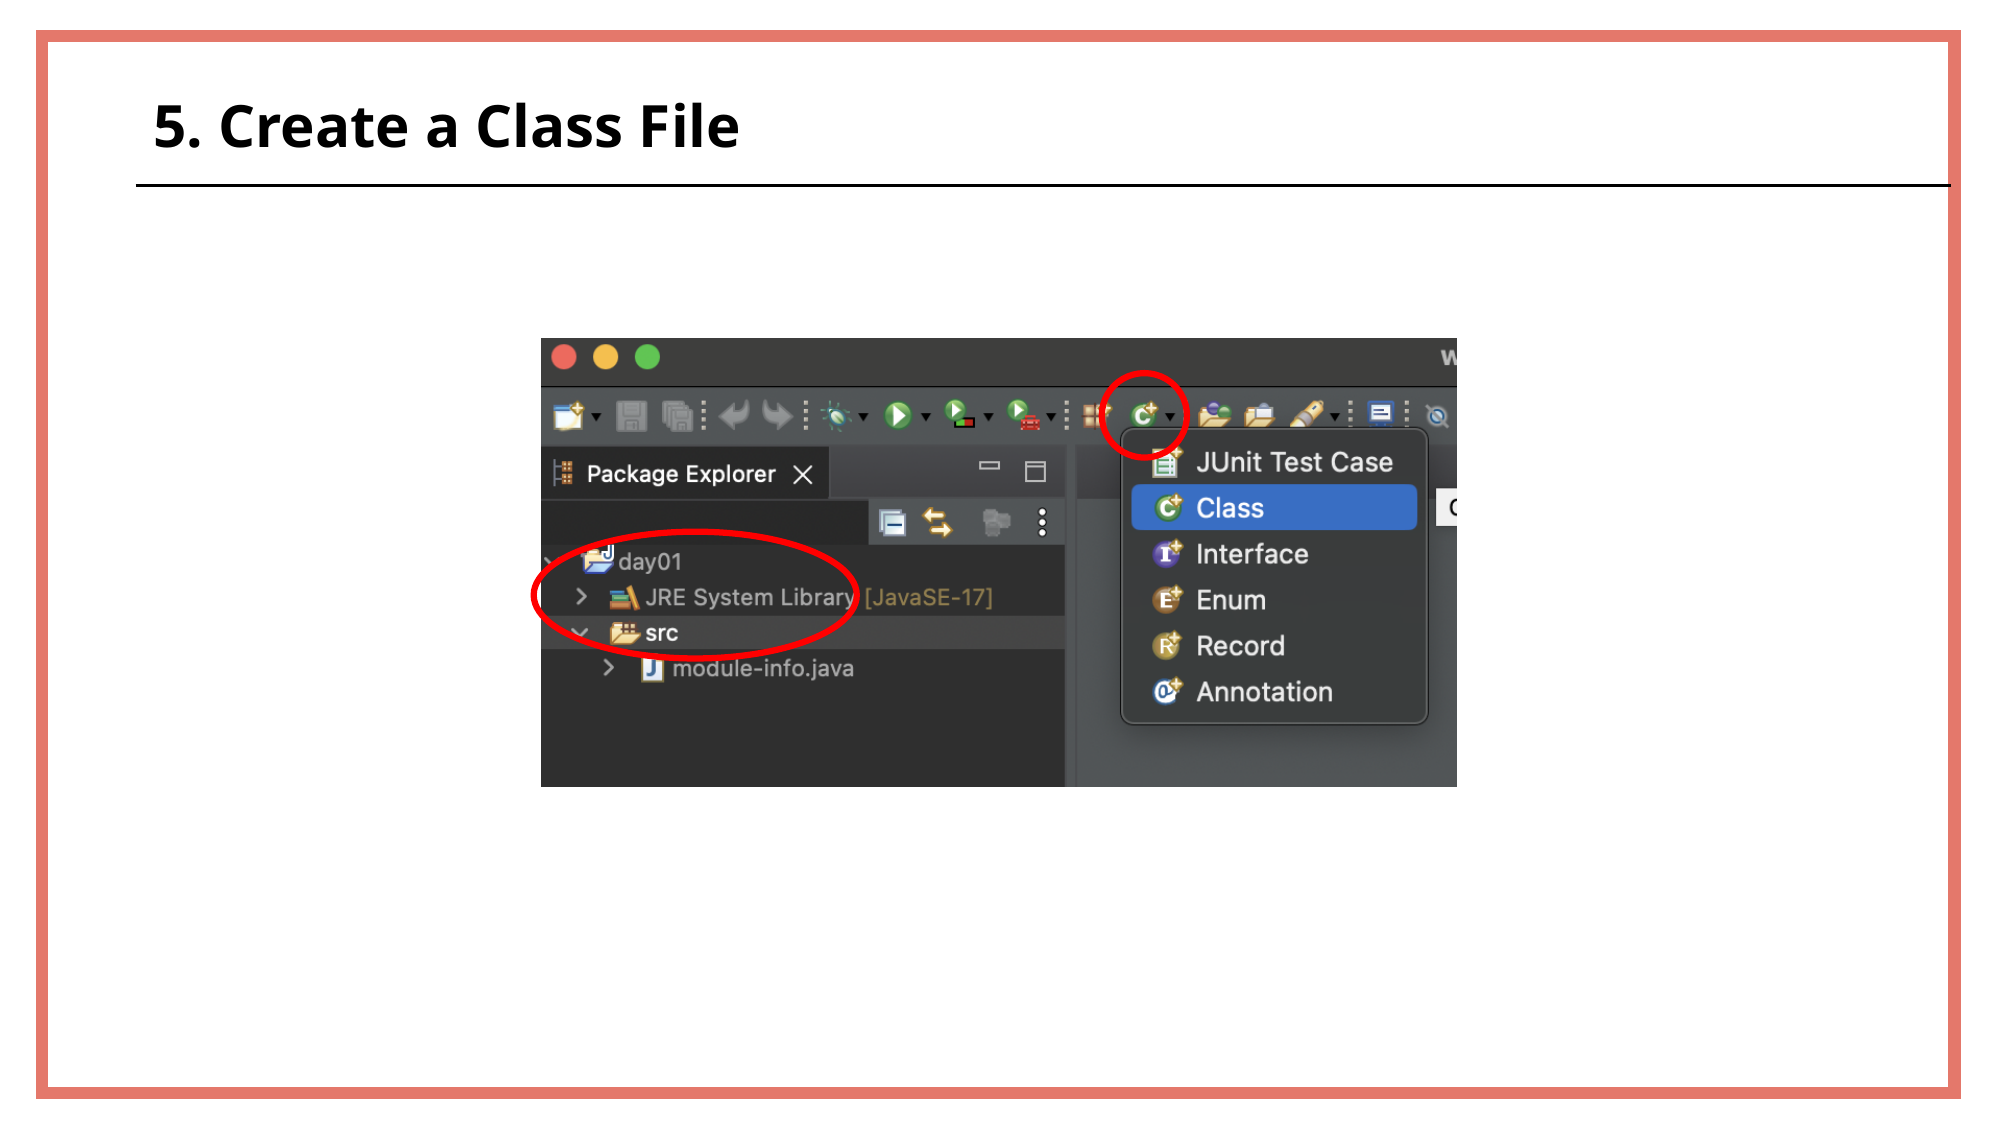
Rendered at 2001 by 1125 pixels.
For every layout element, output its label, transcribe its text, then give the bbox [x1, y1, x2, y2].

list 5. Create a Class File [138, 76, 1373, 182]
slide_number 23 [1412, 1042, 1863, 1103]
picture [541, 338, 1457, 787]
text_box [532, 574, 541, 616]
